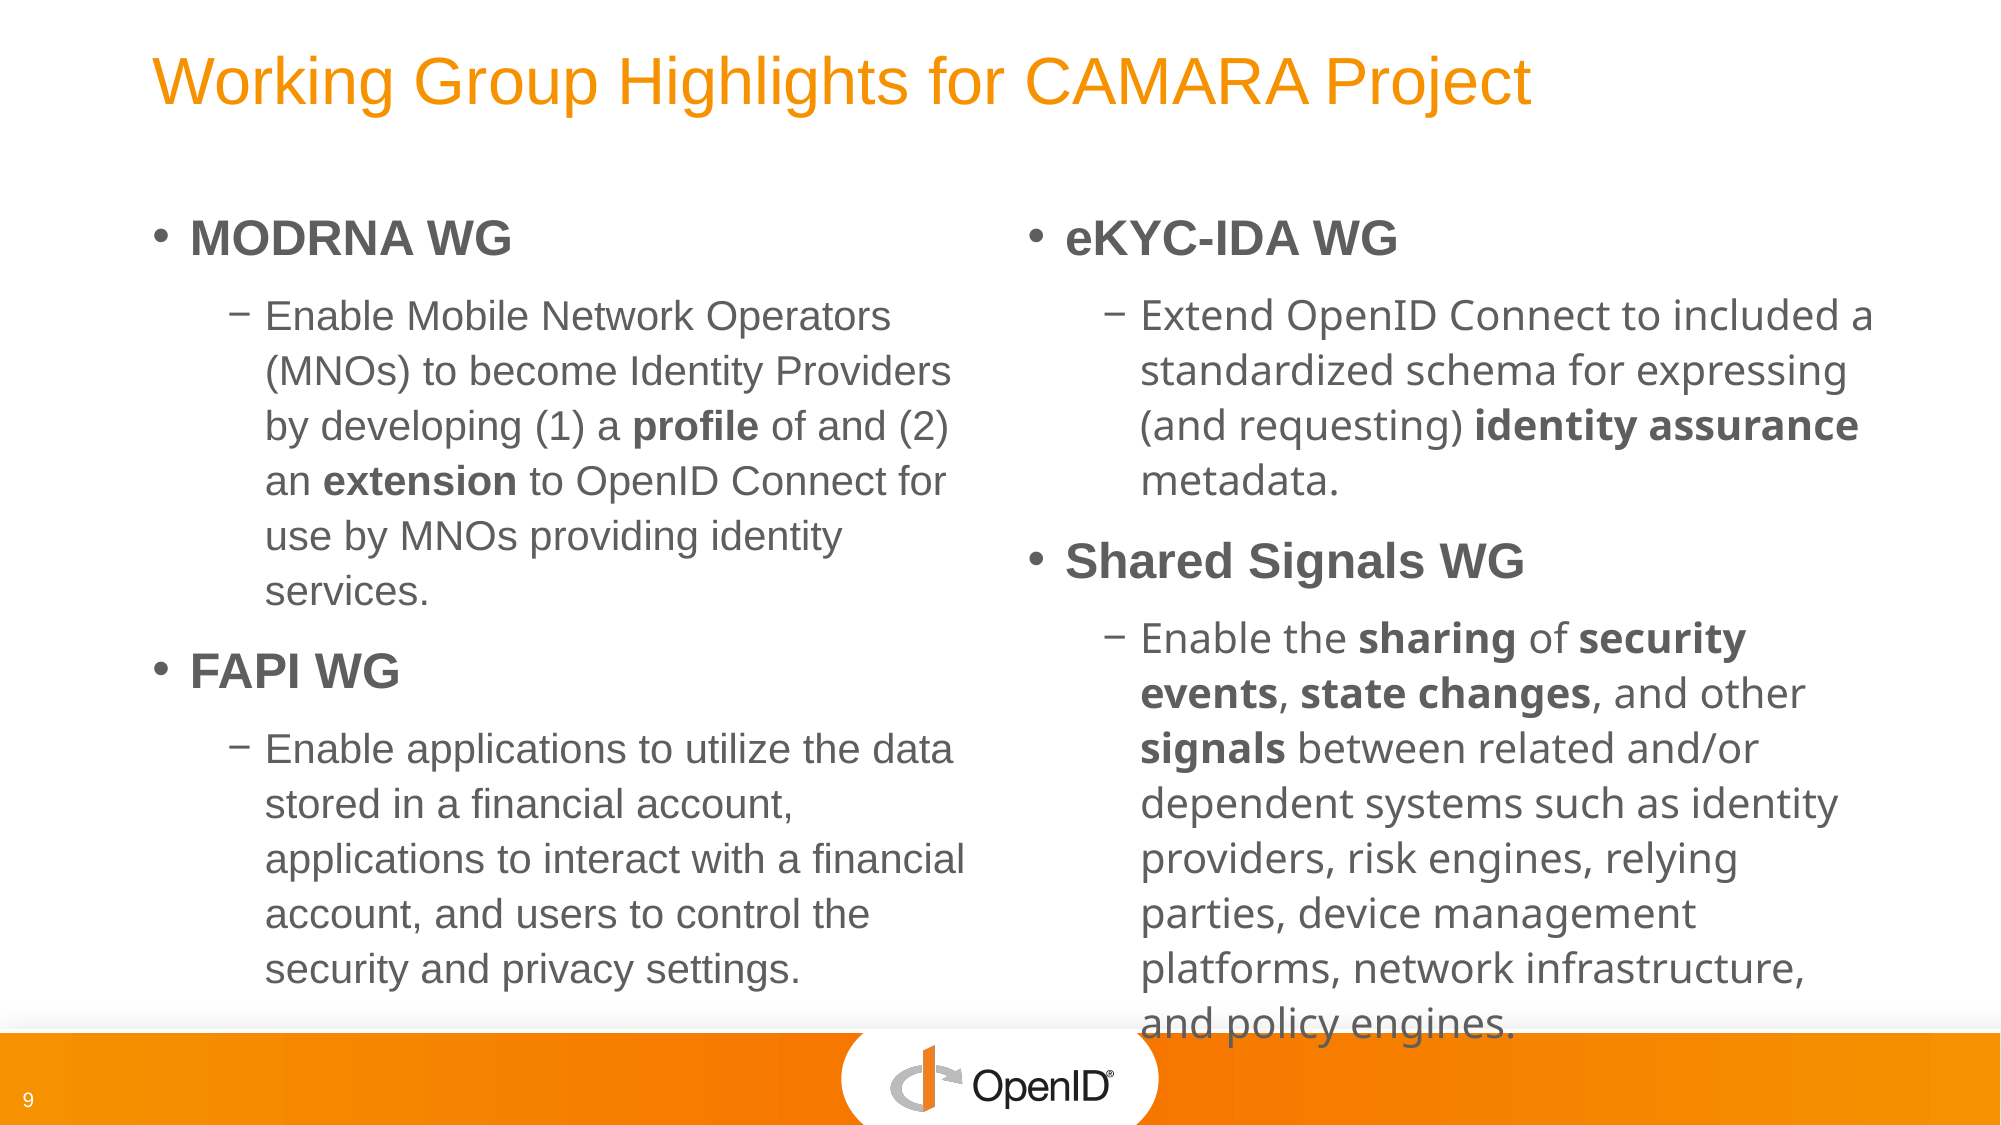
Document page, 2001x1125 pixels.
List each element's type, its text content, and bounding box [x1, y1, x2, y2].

picture [873, 1032, 1127, 1125]
title Working Group Highlights for CAMARA Project [137, 22, 1863, 133]
list eKYC-IDA WG Extend OpenID Connect to included a standardized schema for expressing (and requesting) identity assurance metadata. Shared Signals WG Enable the sharing of security events, state changes, and other signals between related and/or dependent systems such as identity providers, risk engines, relying parties, device management platforms, network infrastructure, and policy engines. [1012, 191, 1901, 1012]
list MODRNA WG Enable Mobile Network Operators (MNOs) to become Identity Providers by developing (1) a profile of and (2) an extension to OpenID Connect for use by MNOs providing identity services. FAPI WG Enable applications to utilize the data stored in a financial account, applications to interact with a financial account, and users to control the security and privacy settings. [137, 191, 988, 1012]
